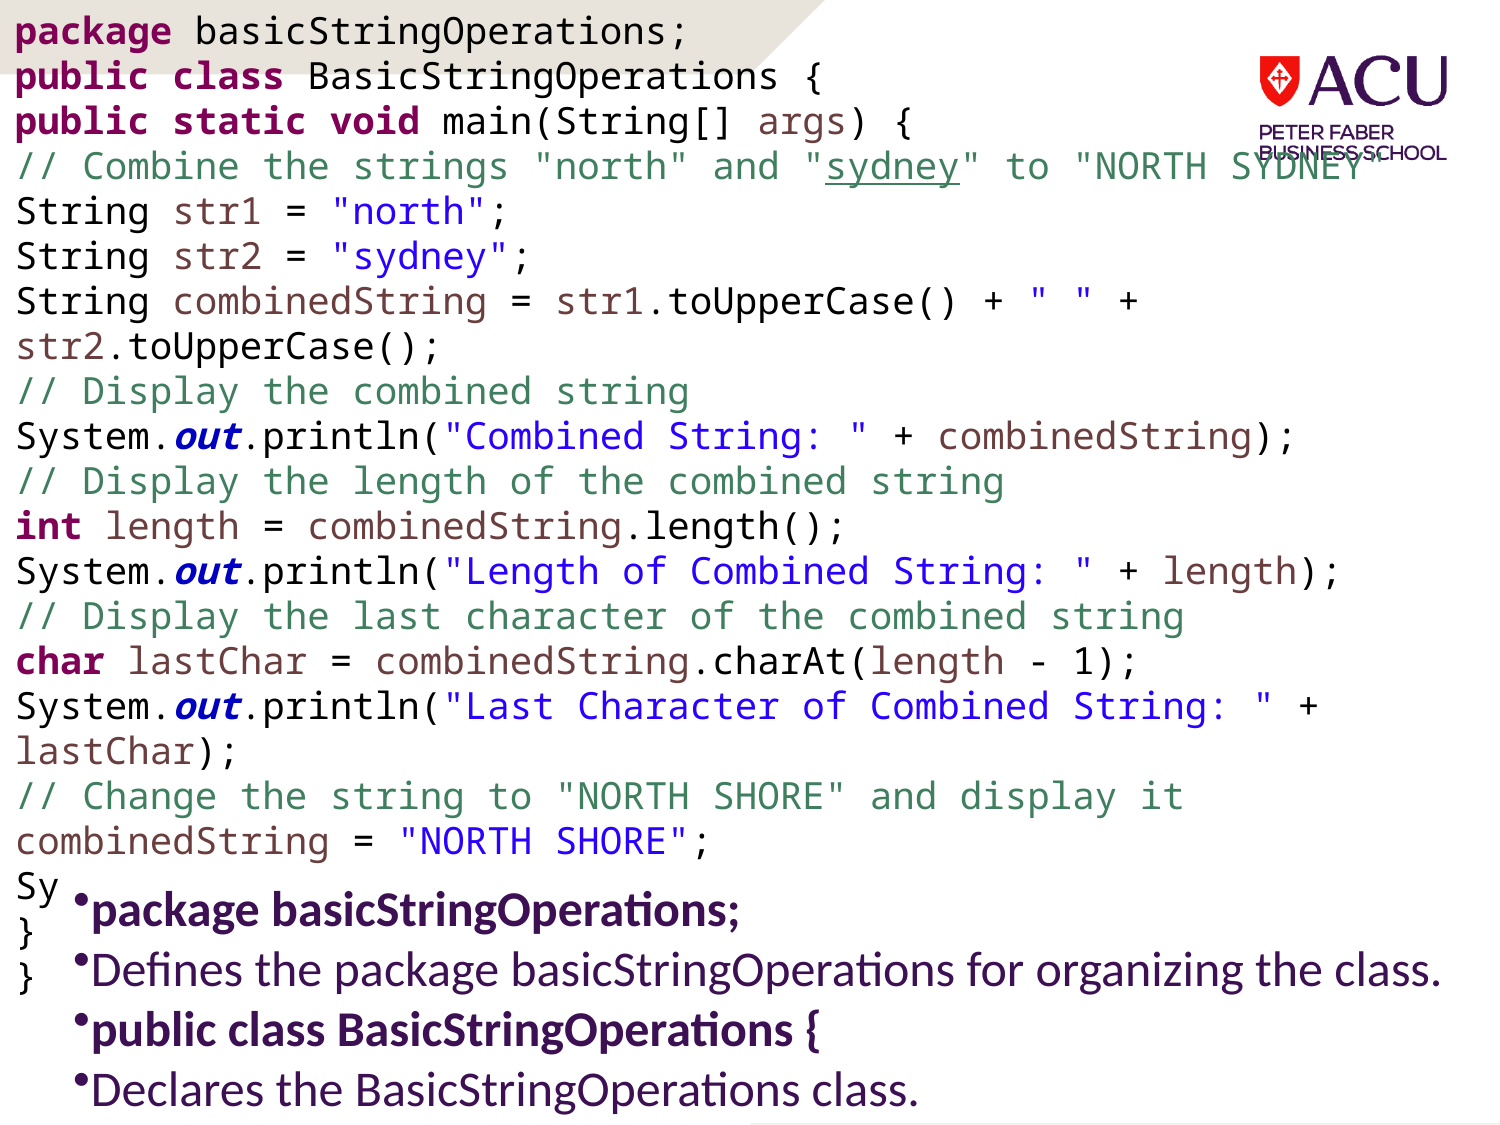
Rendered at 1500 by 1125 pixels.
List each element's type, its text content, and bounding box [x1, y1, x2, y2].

text_box package basicStringOperations; Defines the package basicStringOperations for organizing the class. public class BasicStringOperations { Declares the BasicStringOperations class. [58, 868, 1500, 1124]
text_box package basicStringOperations; public class BasicStringOperations { public static void main(String[] args) { // Combine the strings "north" and "sydney" to "NORTH SYDNEY" String str1 = "north"; String str2 = "sydney"; String combinedString = str1.toUpperCase() + " " + str2.toUpperCase(); // Display the combined string System.out.println("Combined String: " + combinedString); // Display the length of the combined string int length = combinedString.length(); System.out.println("Length of Combined String: " + length); // Display the last character of the combined string char lastChar = combinedString.charAt(length - 1); System.out.println("Last Character of Combined String: " + lastChar); // Change the string to "NORTH SHORE" and display it combinedString = "NORTH SHORE"; System.out.println("Updated String: " + combinedString); } } [0, 0, 1500, 1005]
